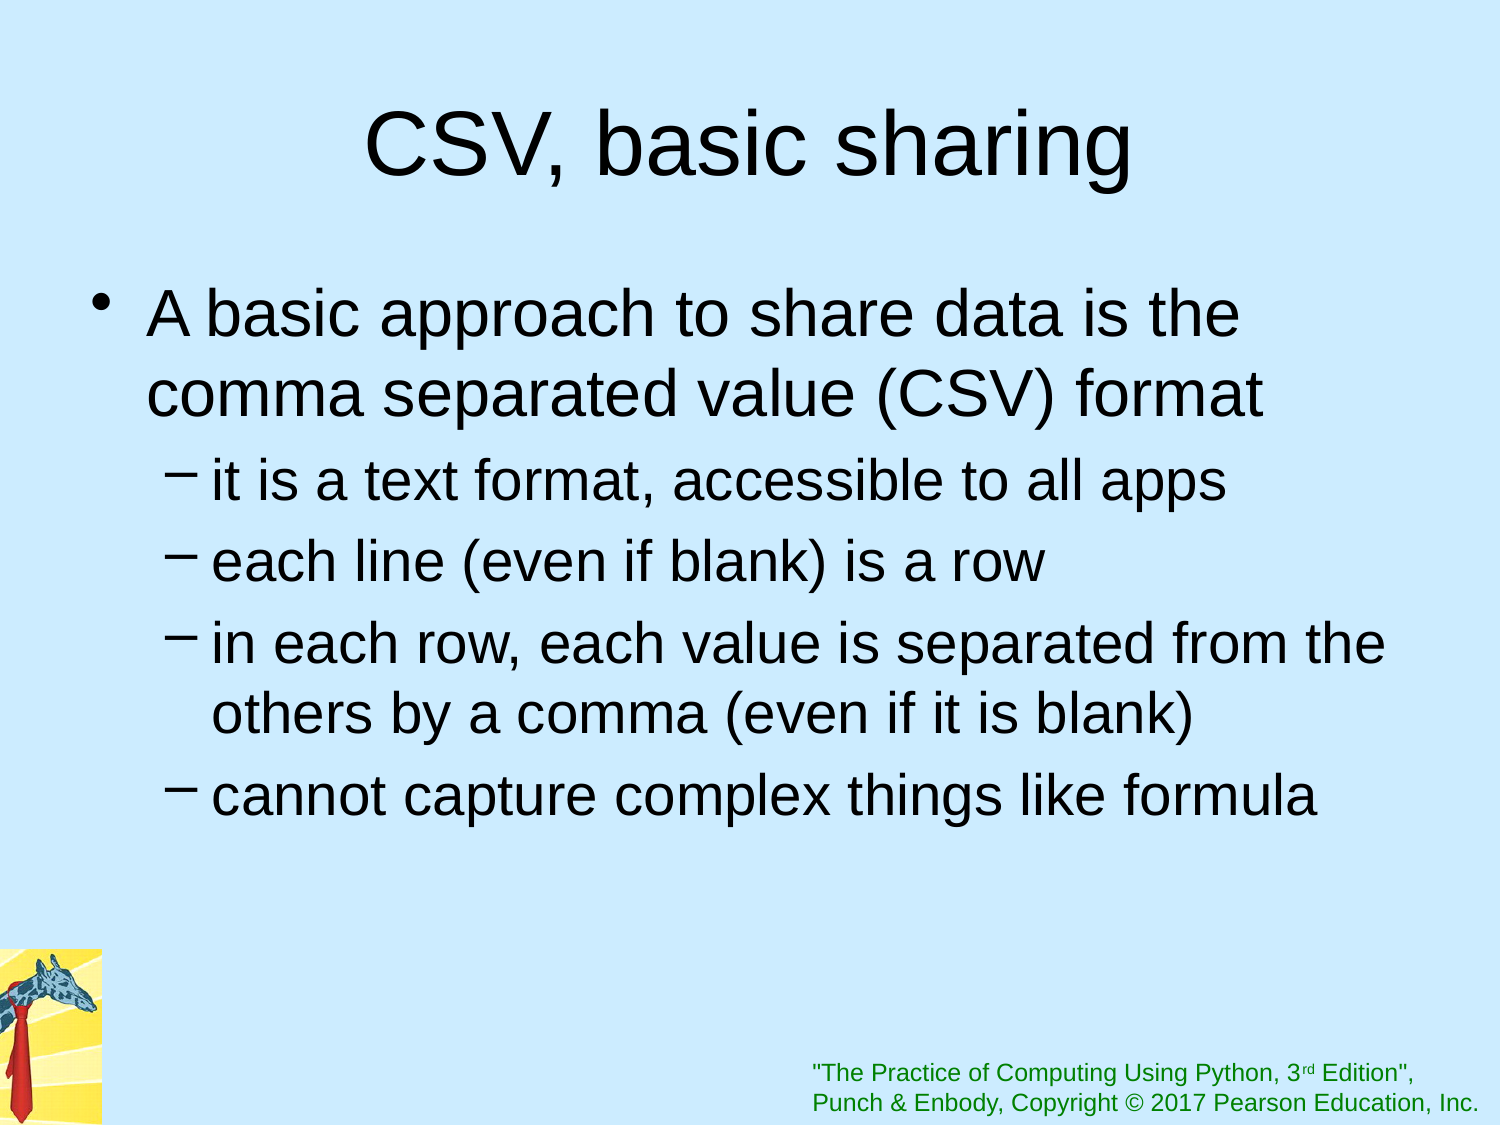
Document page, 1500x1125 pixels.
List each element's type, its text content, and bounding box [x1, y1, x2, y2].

picture [0, 949, 102, 1125]
list A basic approach to share data is the comma separated value (CSV) format it is a text format, accessible to all apps each line (even if blank) is a row in each row, each value is separated from the others by a comma (even if it is blank) cannot capture complex things like formula [75, 262, 1425, 1005]
title CSV, basic sharing [75, 45, 1425, 233]
